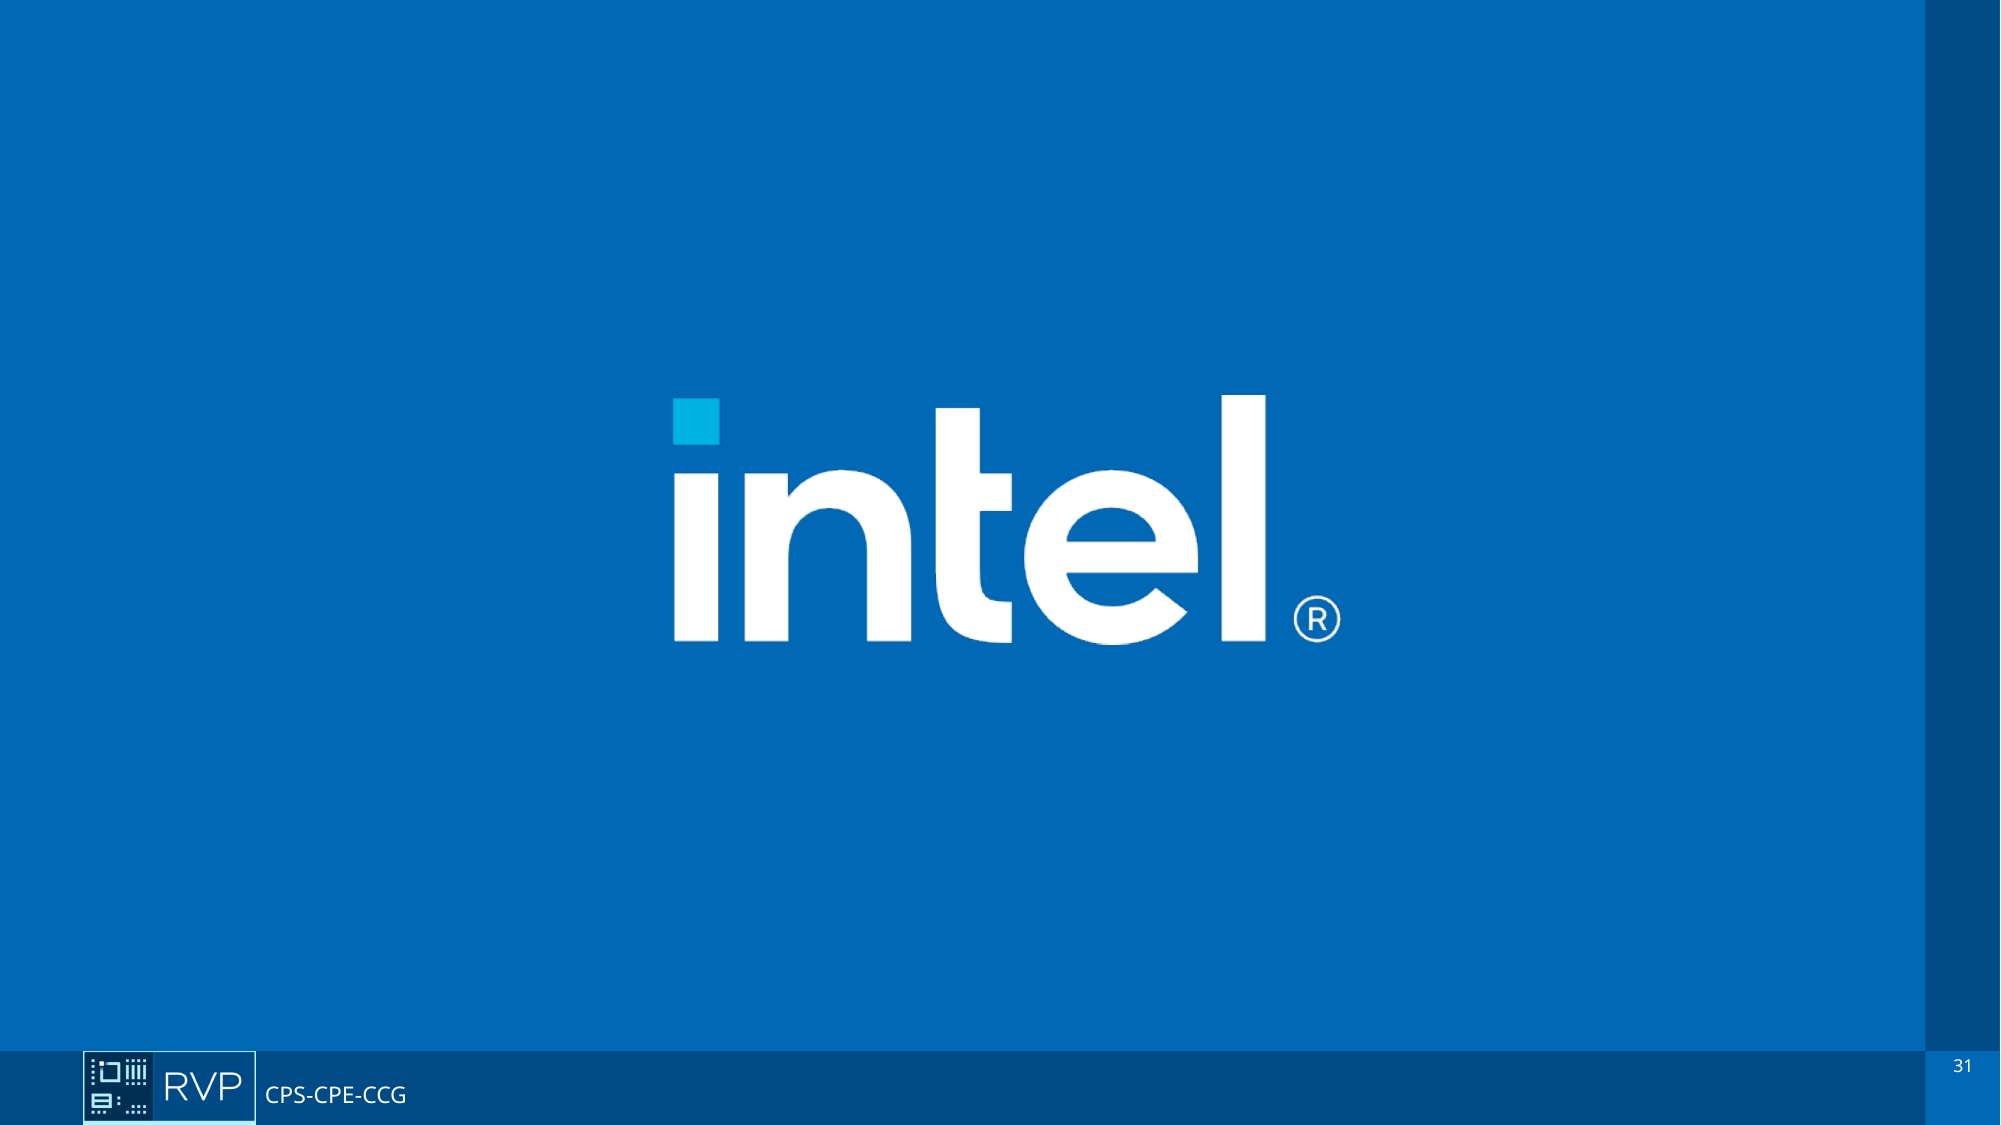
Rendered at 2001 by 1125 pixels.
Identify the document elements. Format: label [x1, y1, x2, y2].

picture [83, 1051, 256, 1125]
picture [672, 395, 1342, 645]
